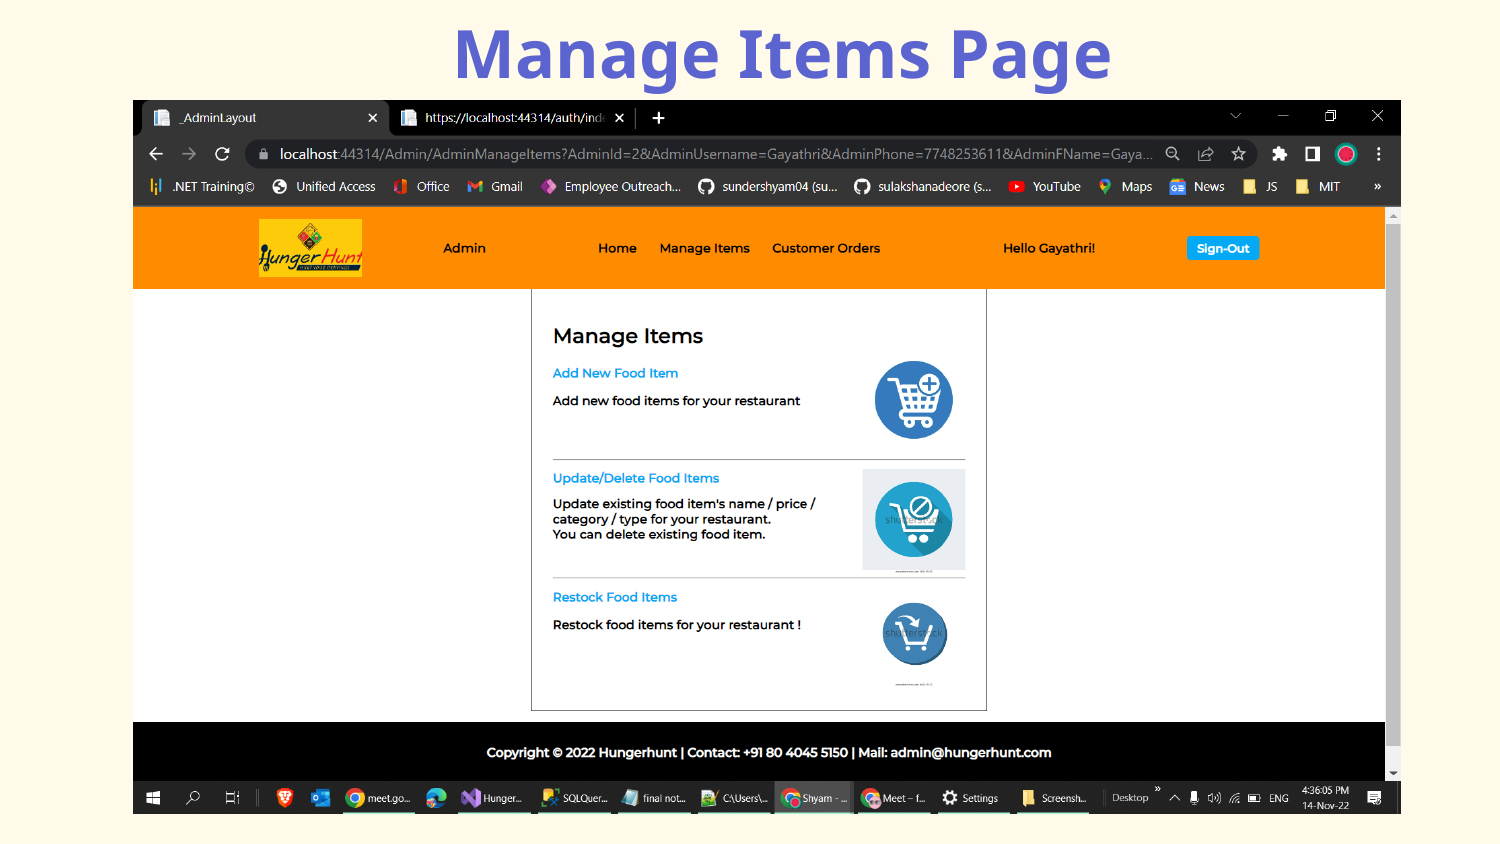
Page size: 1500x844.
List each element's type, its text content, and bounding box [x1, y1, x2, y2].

picture [132, 99, 1401, 814]
text_box Manage Items Page [437, 4, 1265, 98]
